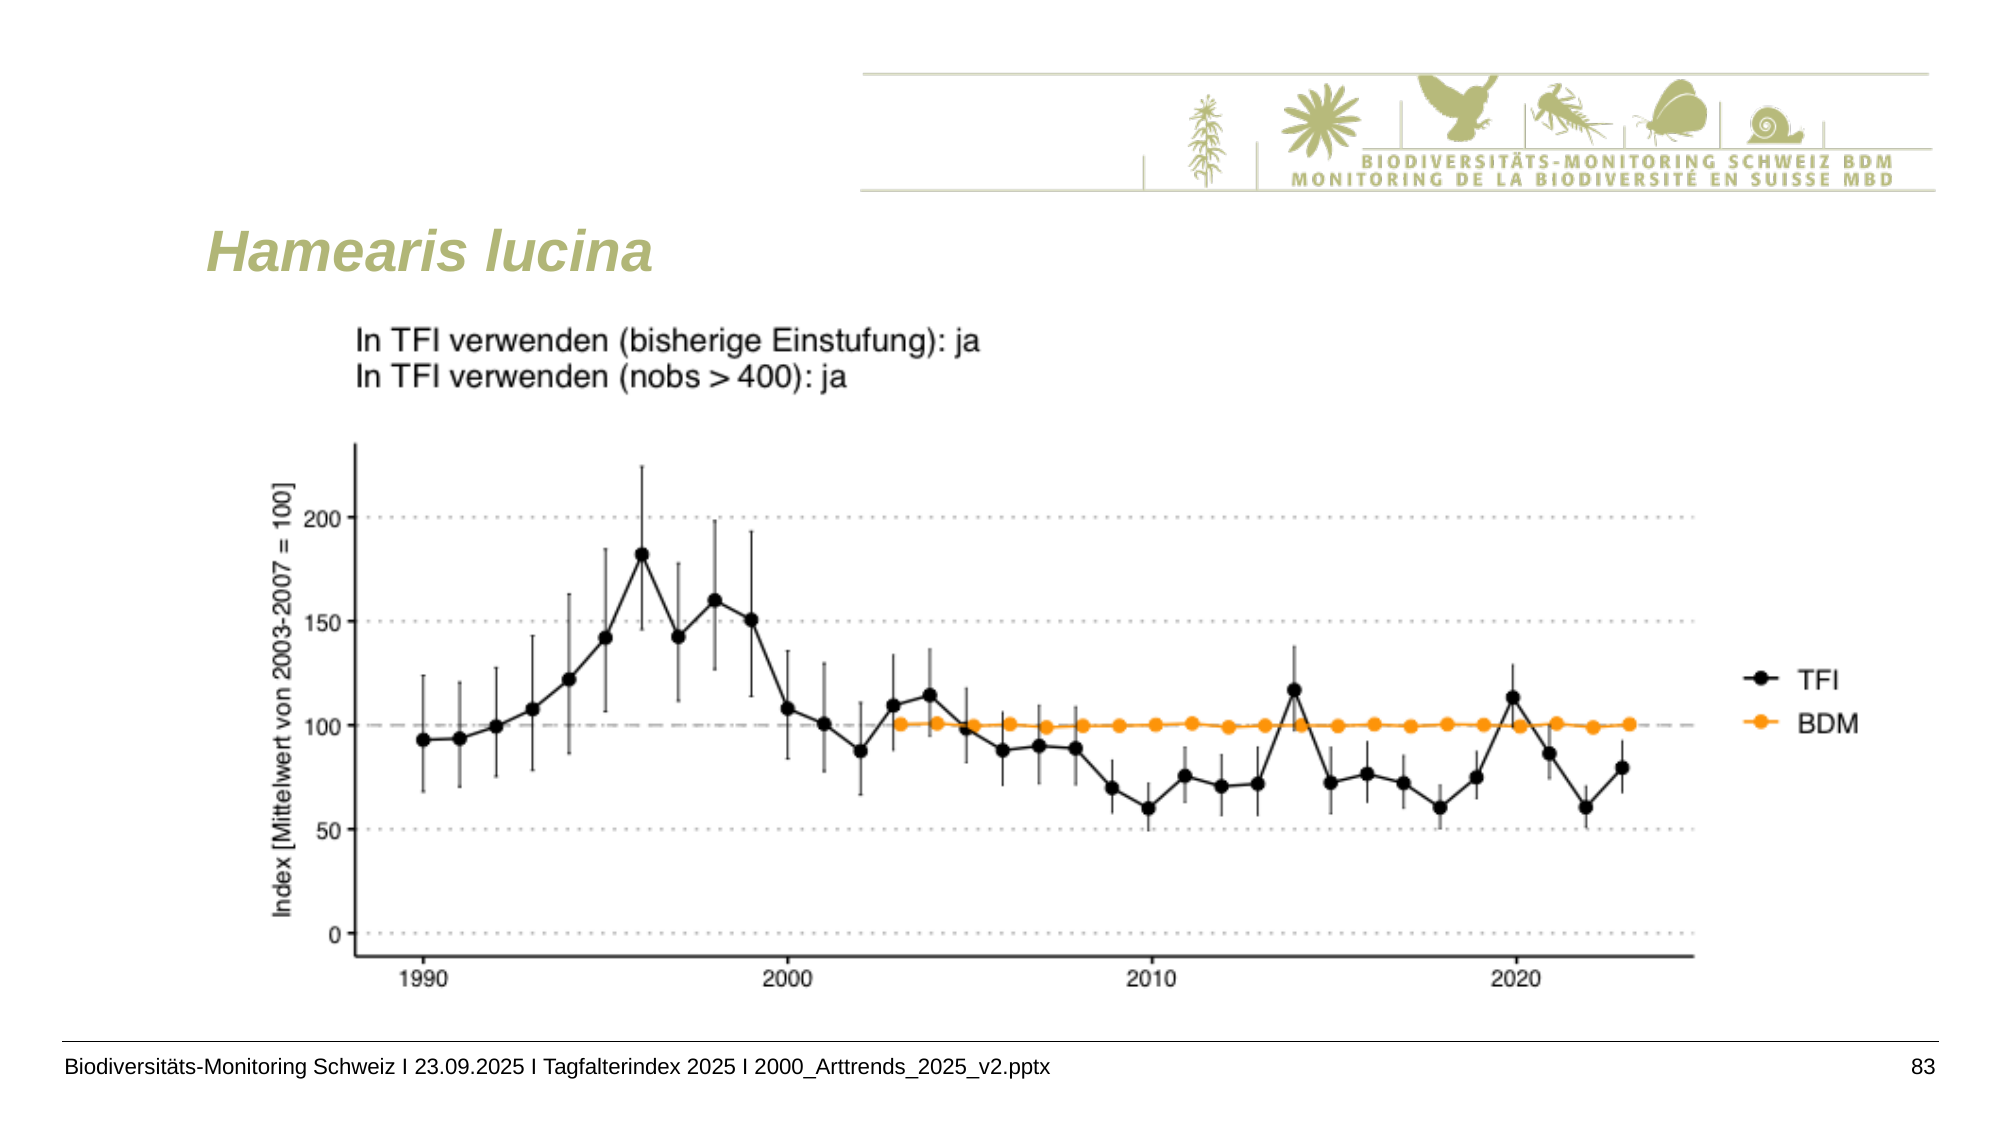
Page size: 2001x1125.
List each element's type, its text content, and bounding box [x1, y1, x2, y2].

picture [258, 312, 1890, 1038]
footer Biodiversitäts-Monitoring Schweiz I 23.09.2025 I Tagfalterindex 2025 I 2000_Arttrends_2025_v2.pptx [64, 1052, 1287, 1080]
title Hamearis lucina [206, 213, 1941, 301]
